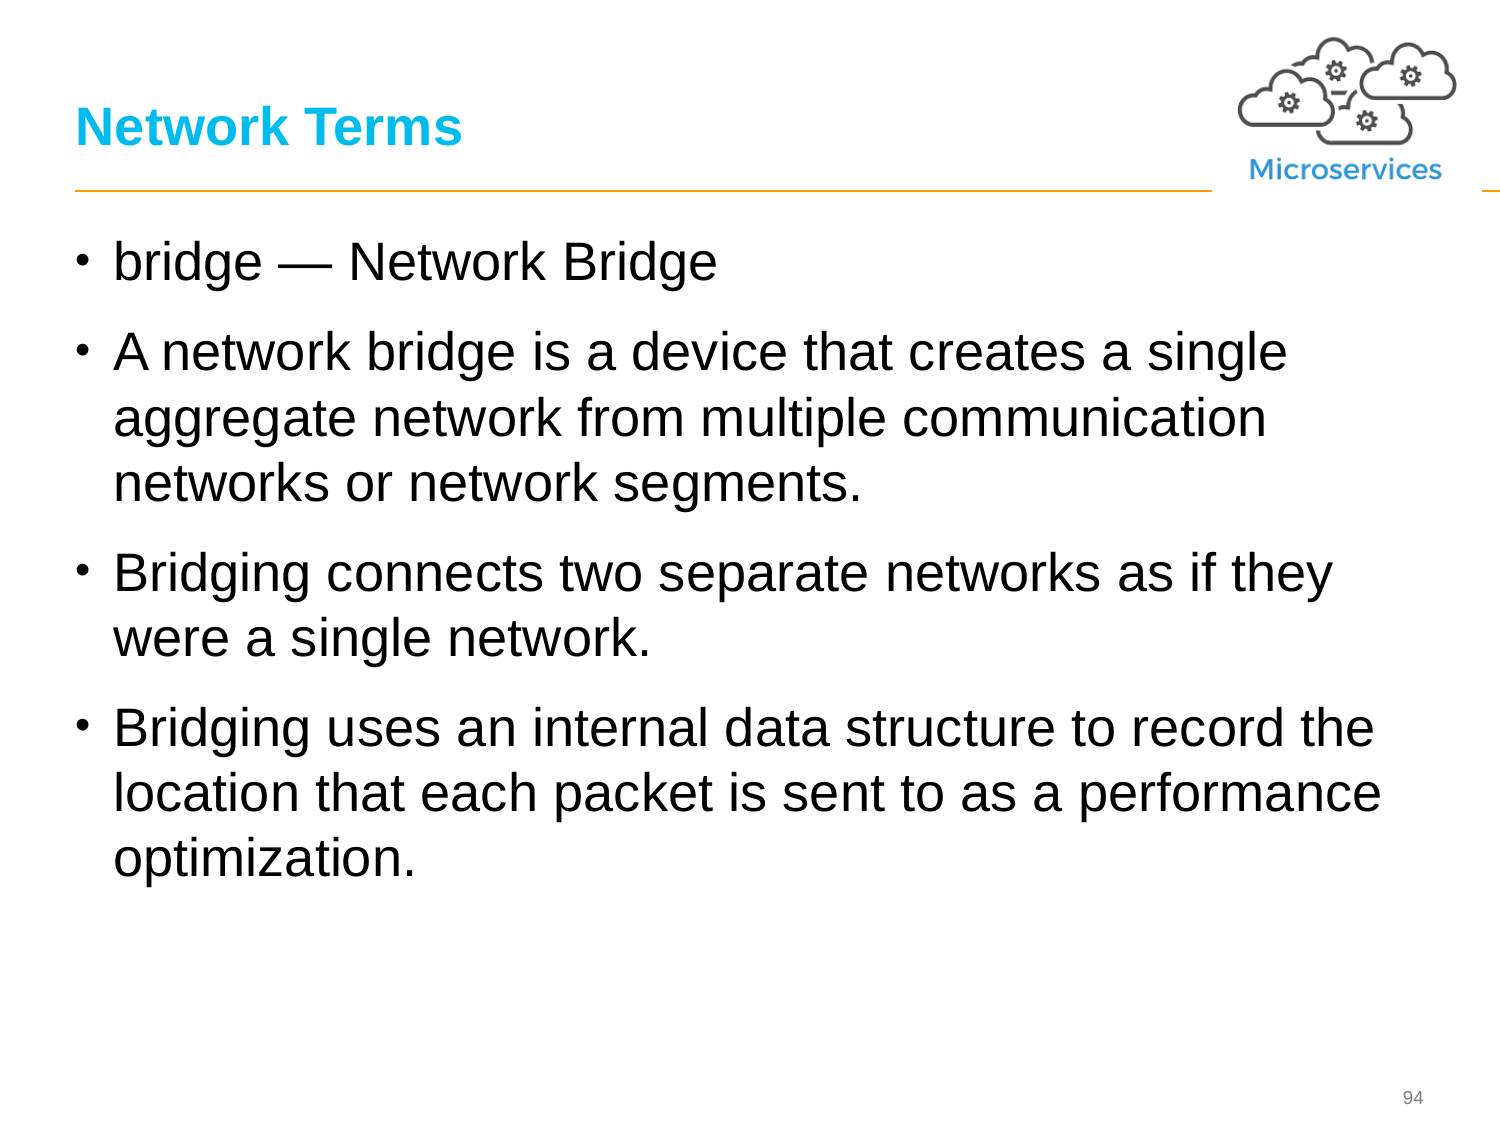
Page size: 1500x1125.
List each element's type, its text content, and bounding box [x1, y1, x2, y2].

title Network Terms [75, 27, 1422, 157]
picture [1212, 1, 1482, 203]
list bridge — Network Bridge A network bridge is a device that creates a single aggregate network from multiple communication networks or network segments. Bridging connects two separate networks as if they were a single network. Bridging uses an internal data structure to record the location that each packet is sent to as a performance optimization. [75, 226, 1425, 1018]
